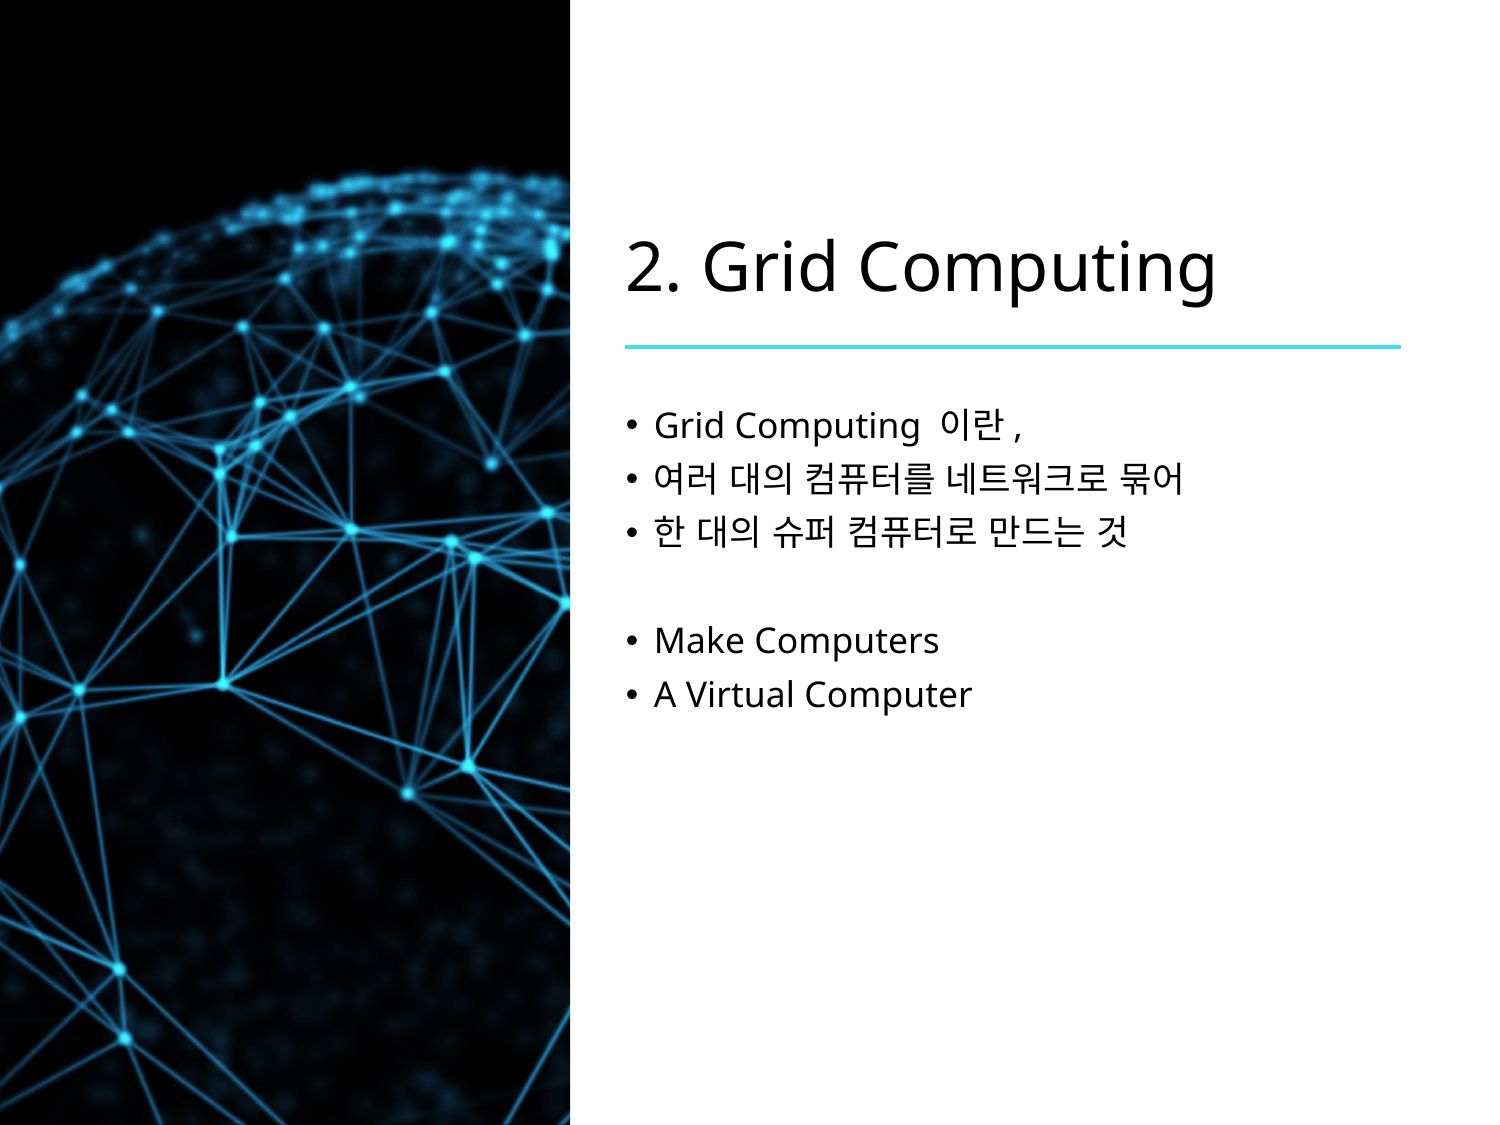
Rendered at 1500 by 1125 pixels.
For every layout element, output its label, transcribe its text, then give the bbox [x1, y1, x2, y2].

picture [0, 0, 571, 1125]
title 2. Grid Computing [610, 103, 1422, 315]
list Grid Computing 이란, 여러 대의 컴퓨터를 네트워크로 묶어 한 대의 슈퍼 컴퓨터로 만드는 것 Make Computers A Virtual Computer [610, 399, 1422, 1021]
